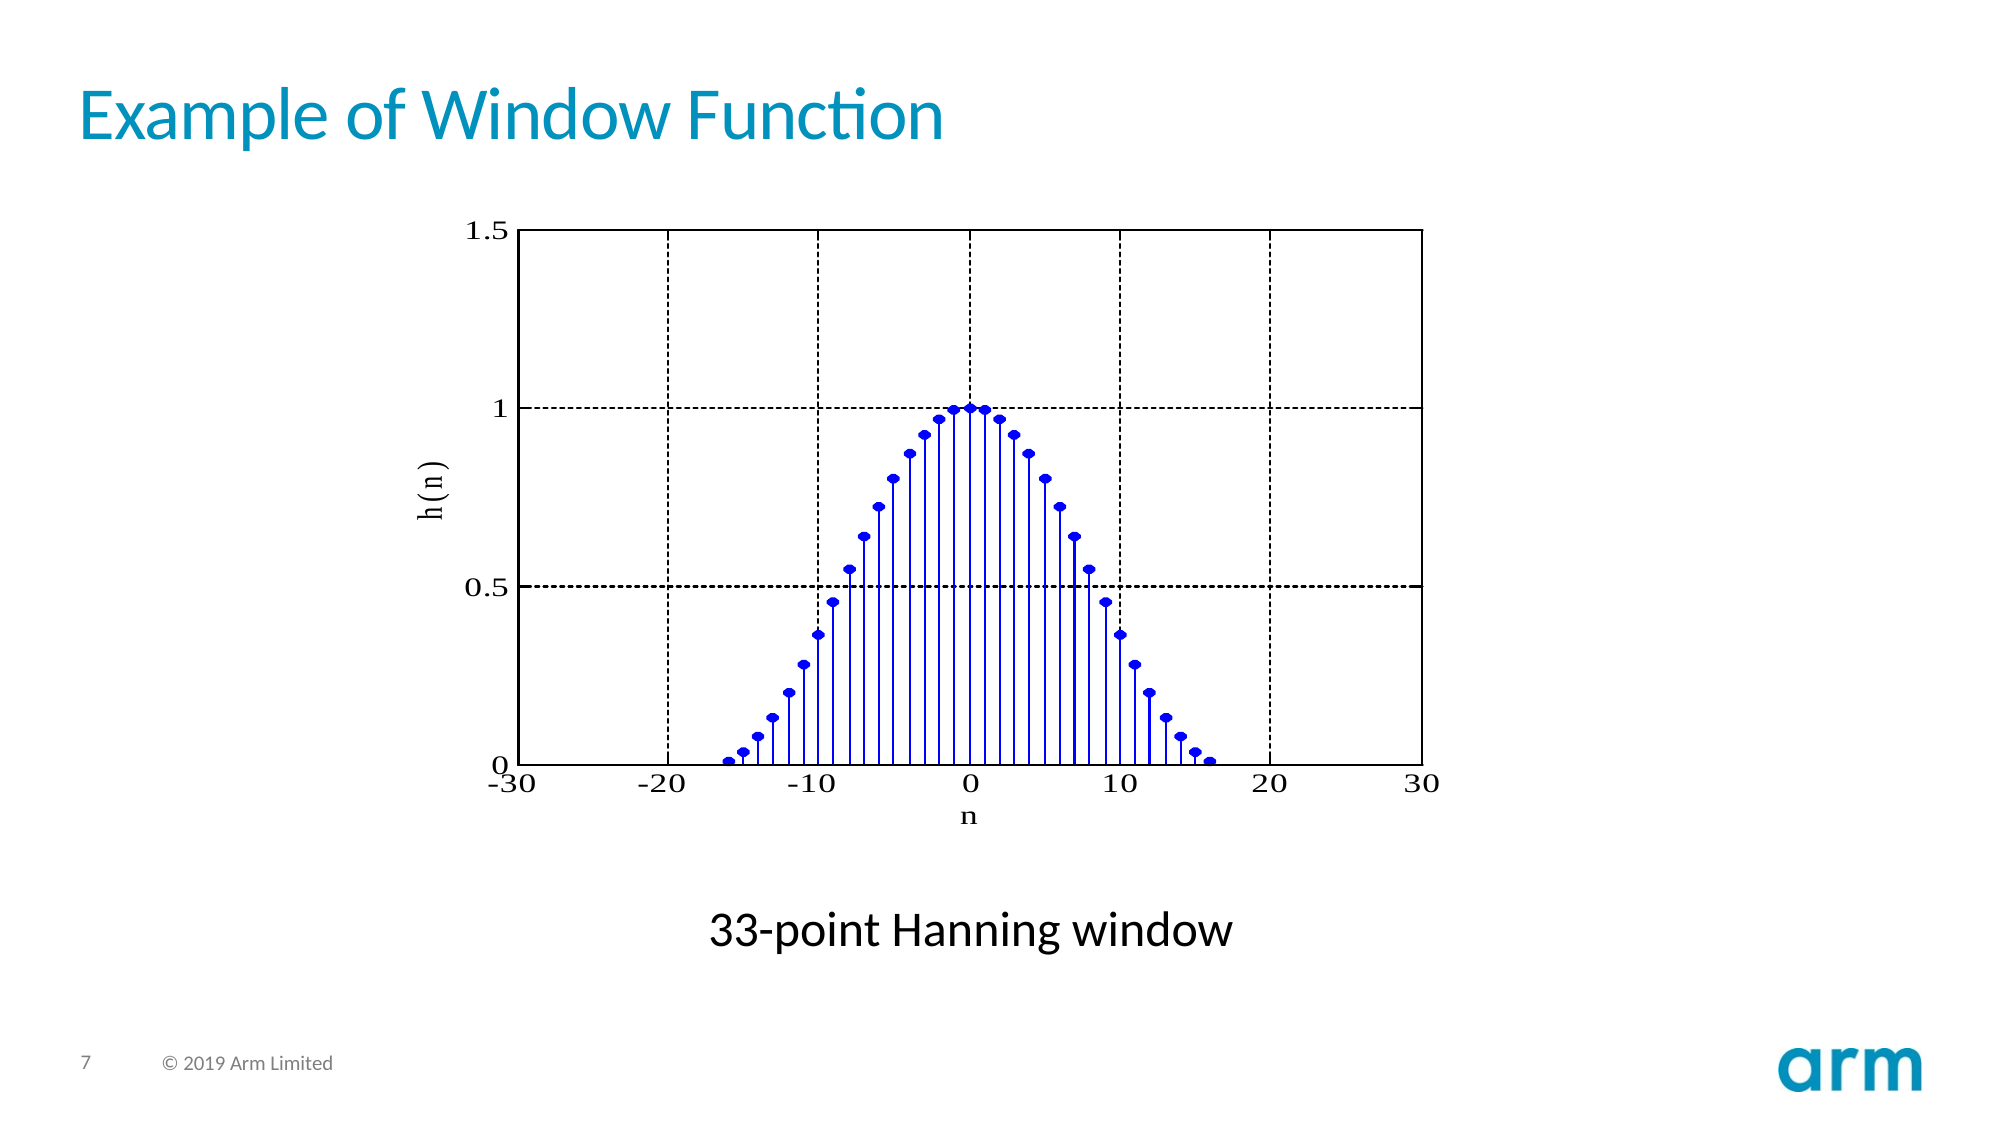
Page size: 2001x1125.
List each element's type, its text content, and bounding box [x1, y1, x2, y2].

picture [1788, 1056, 1812, 1083]
picture [1911, 1048, 1922, 1062]
picture [1778, 1072, 1794, 1092]
picture [1889, 1048, 1903, 1053]
text_box 33-point Hanning window [693, 889, 1249, 965]
picture [1803, 1048, 1922, 1092]
title Example of Window Function [78, 78, 1922, 186]
picture [366, 180, 1533, 837]
picture [1778, 1048, 1794, 1067]
